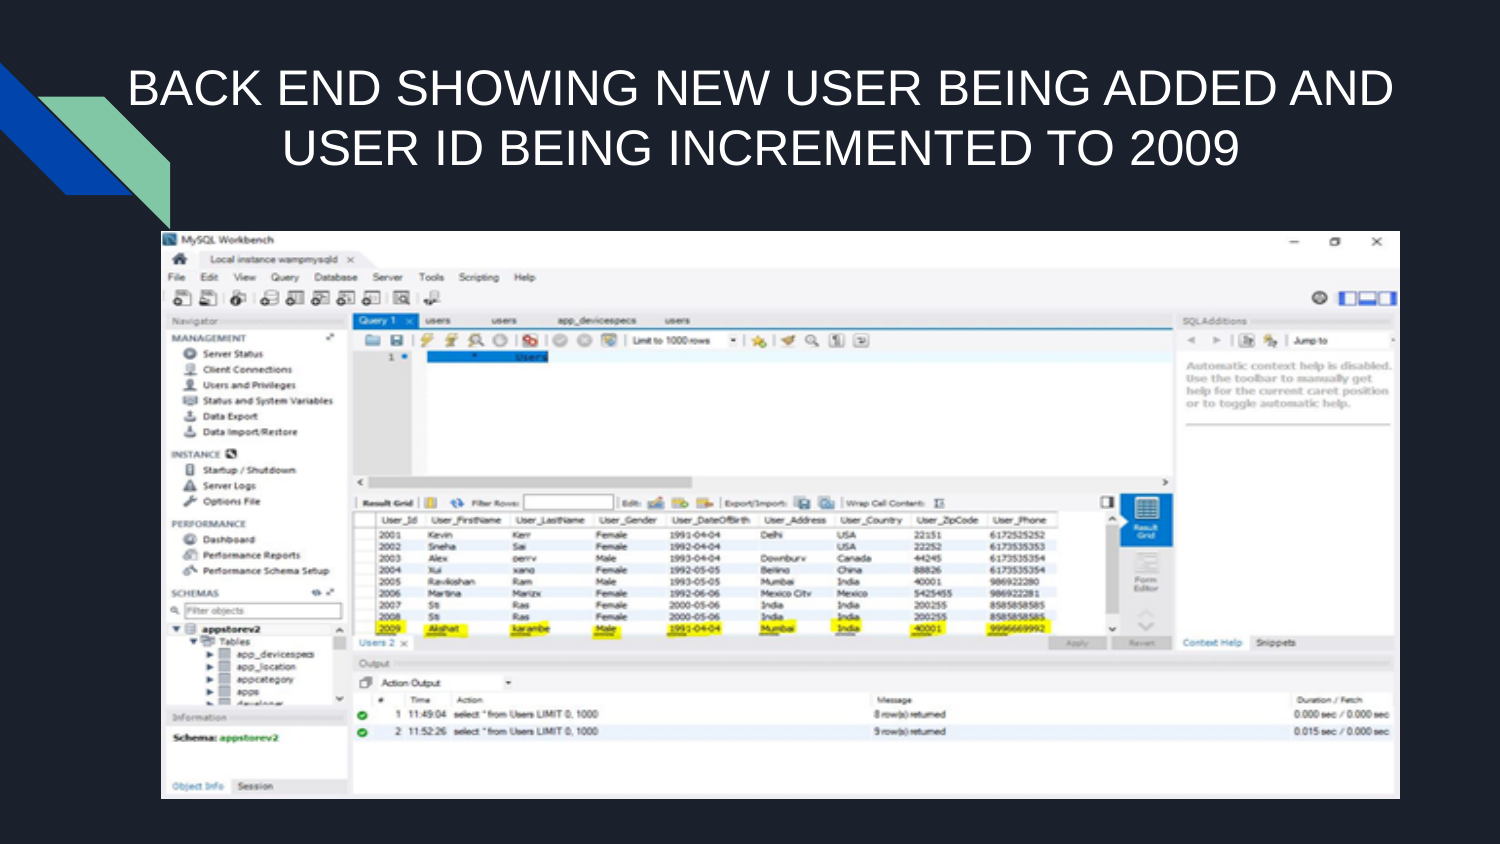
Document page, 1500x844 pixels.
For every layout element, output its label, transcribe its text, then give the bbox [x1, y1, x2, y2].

picture [161, 230, 1401, 800]
title BACK END SHOWING NEW USER BEING ADDED AND USER ID BEING INCREMENTED TO 2009 [49, 40, 1473, 191]
